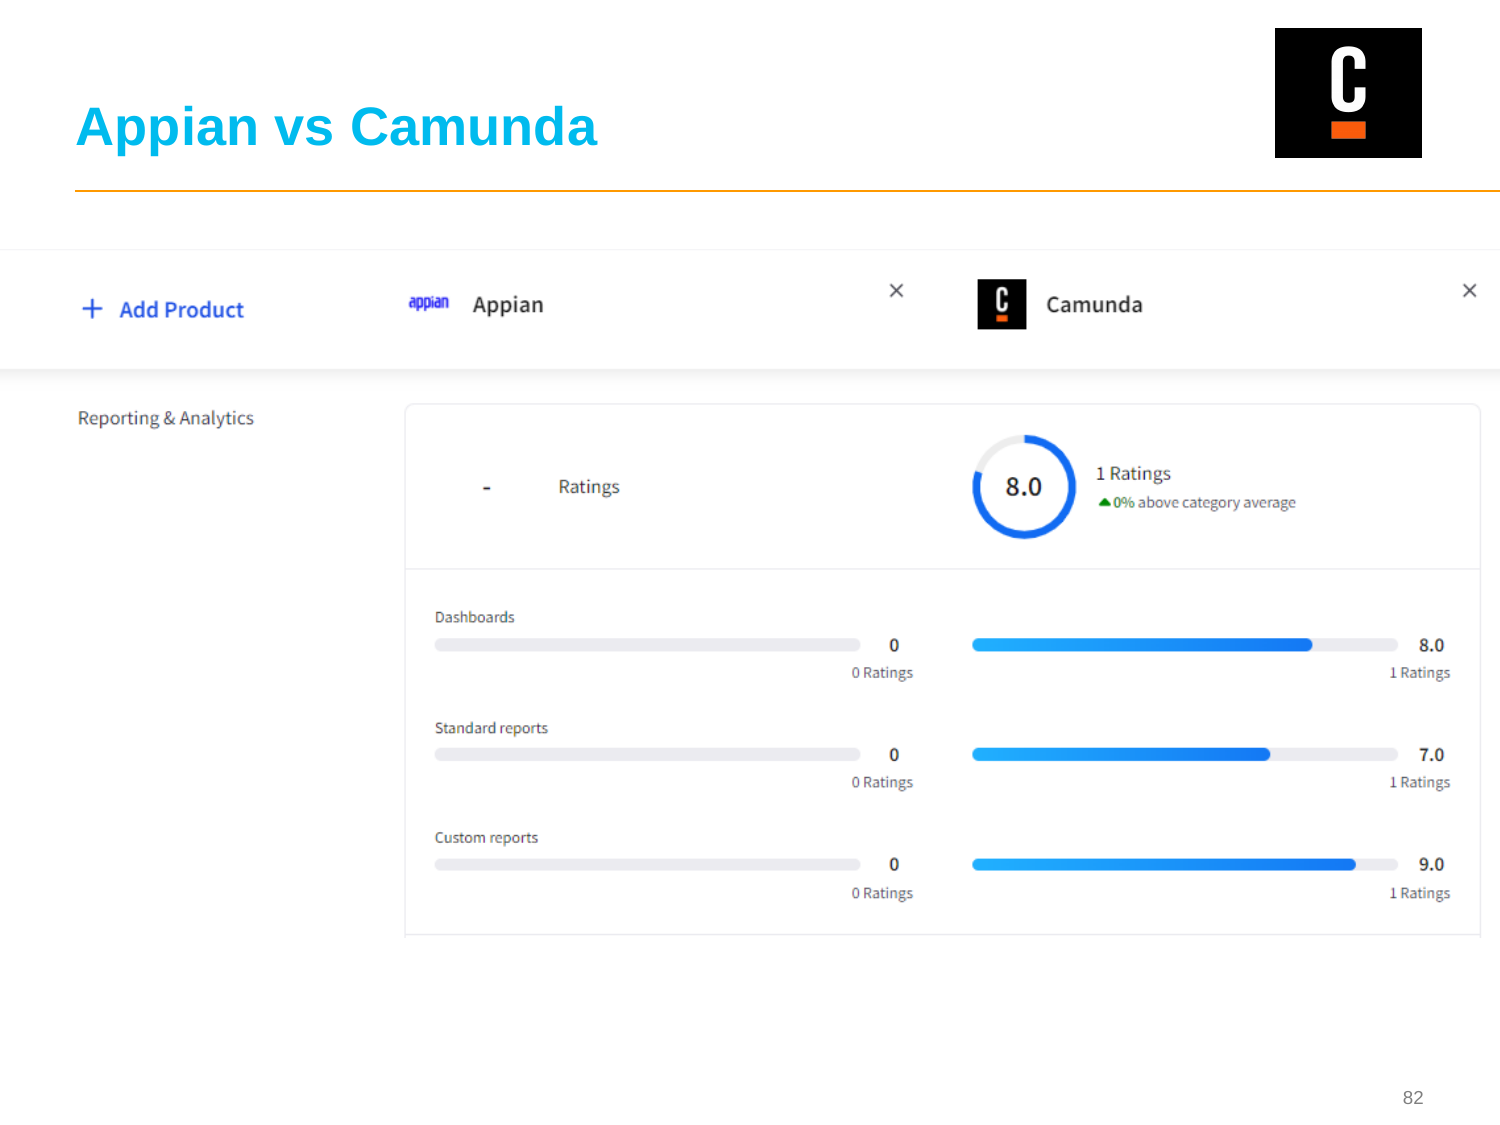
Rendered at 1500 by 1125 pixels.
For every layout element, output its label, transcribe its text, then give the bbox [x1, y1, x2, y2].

picture [0, 249, 1500, 938]
title Appian vs Camunda [75, 27, 1422, 157]
